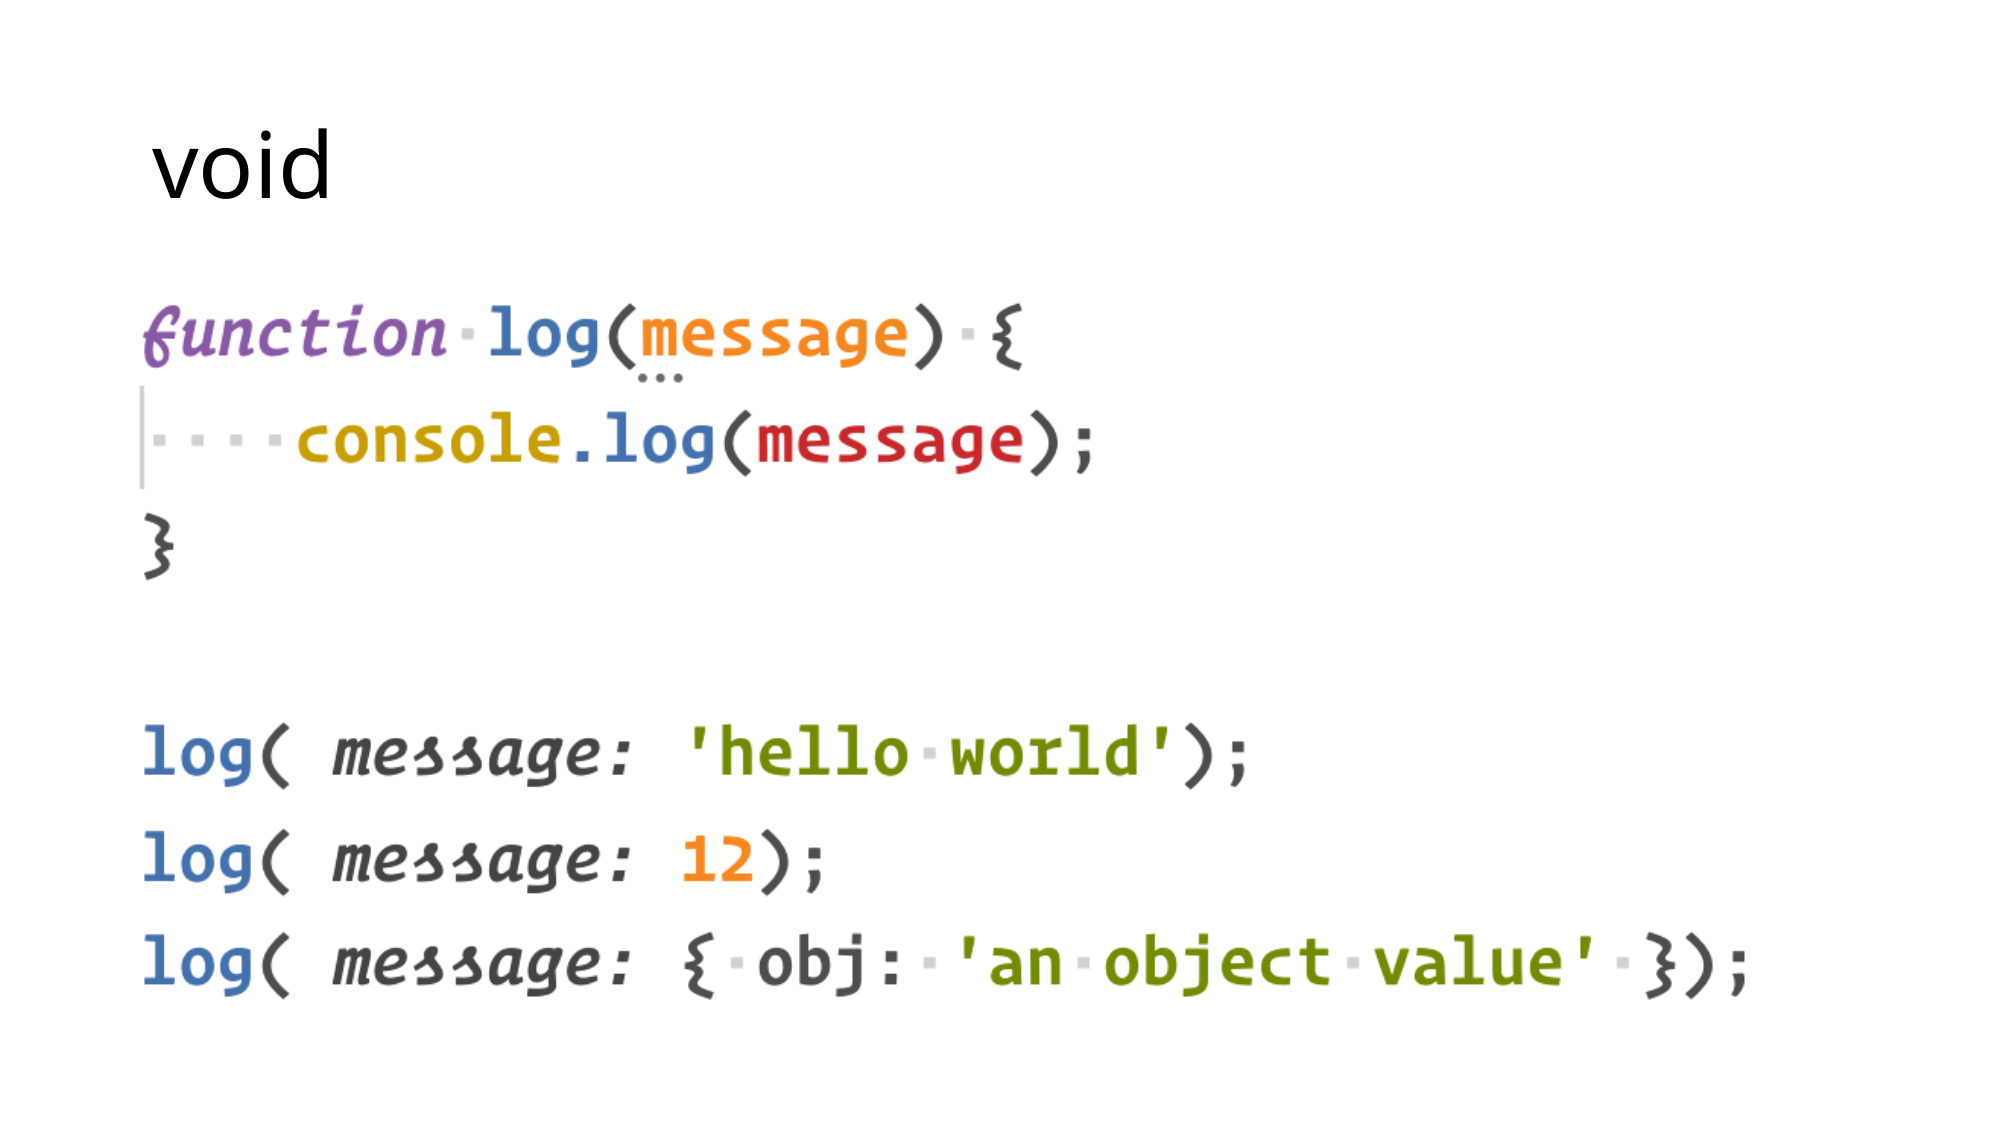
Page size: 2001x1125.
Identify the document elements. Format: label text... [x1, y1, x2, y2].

title void [137, 59, 1863, 278]
picture [137, 301, 1766, 1015]
